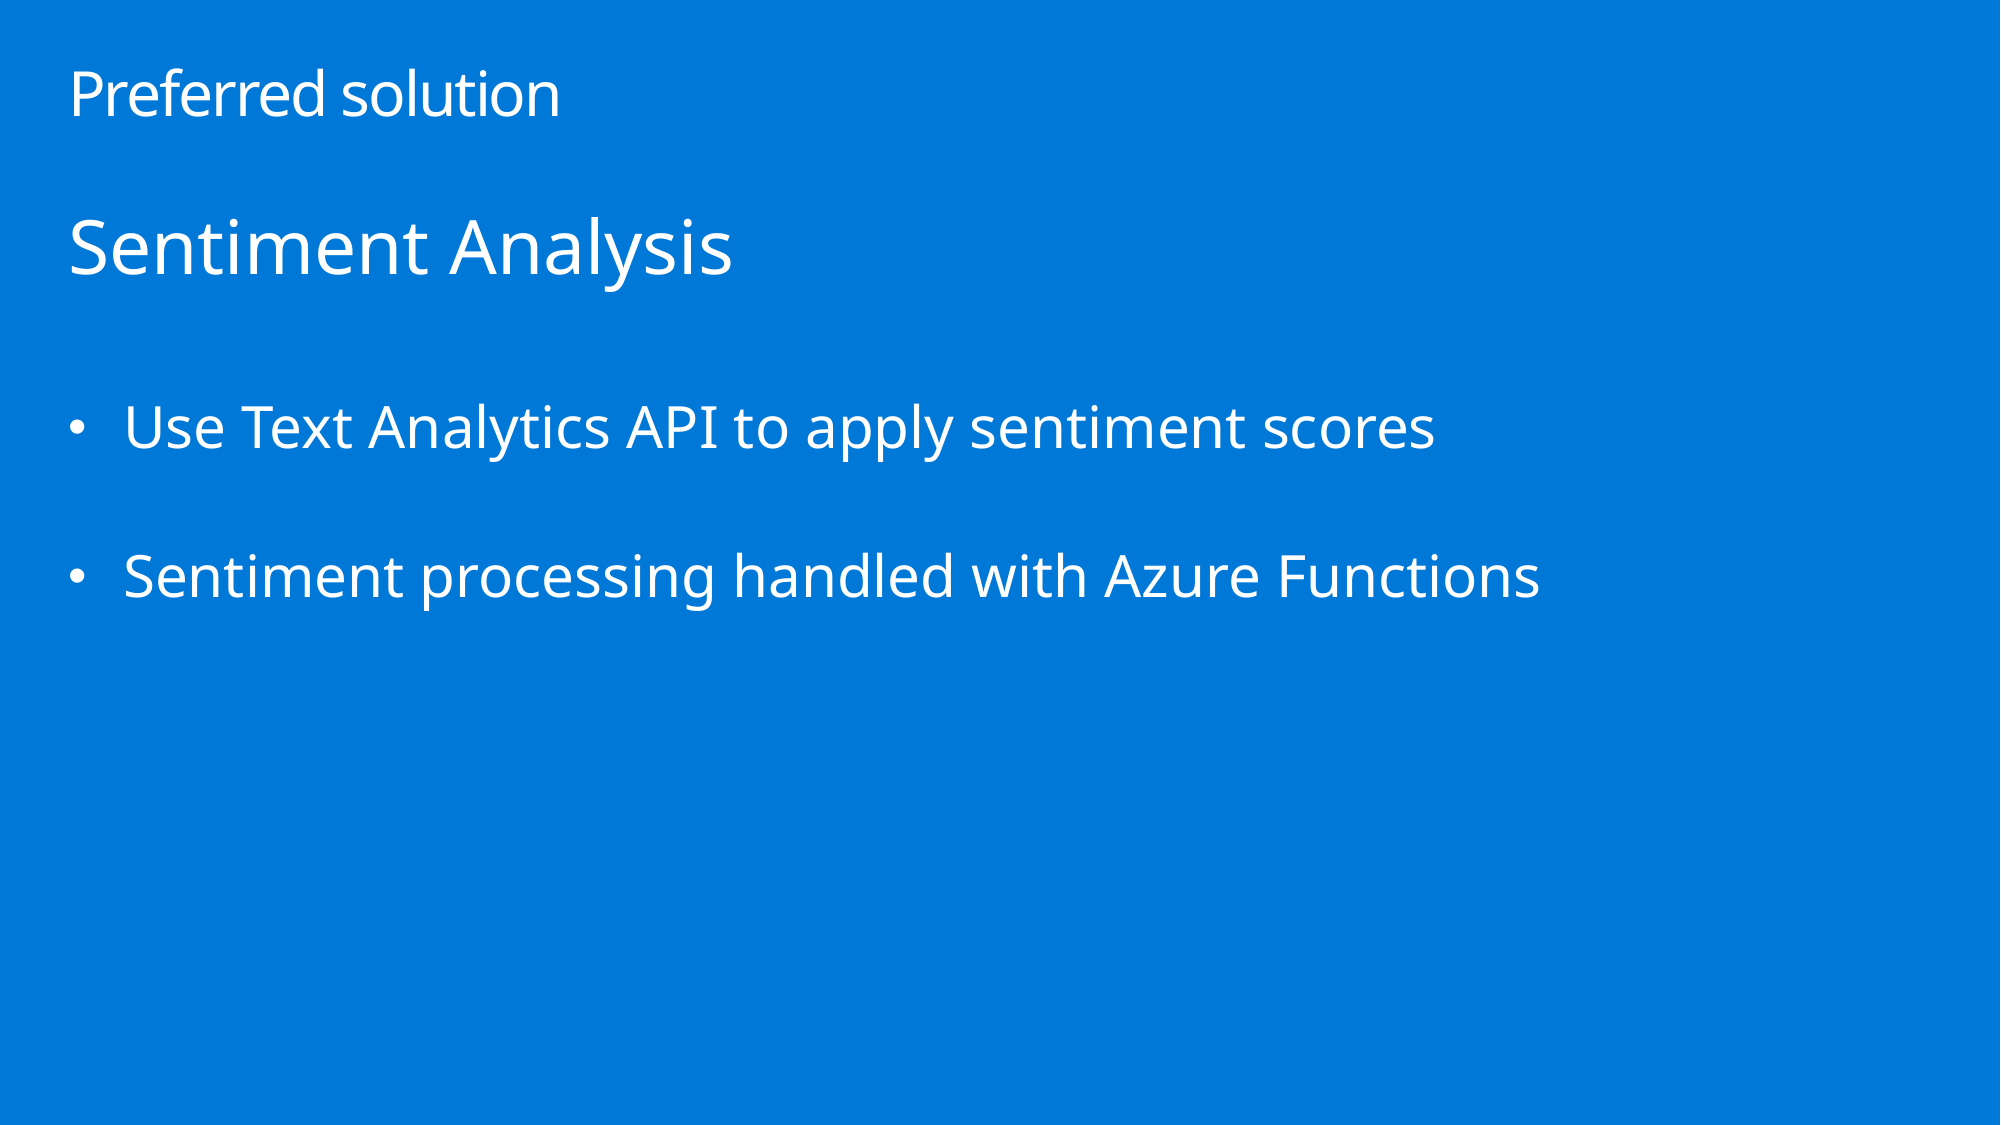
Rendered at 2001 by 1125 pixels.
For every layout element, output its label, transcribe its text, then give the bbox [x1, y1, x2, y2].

list Sentiment Analysis Use Text Analytics API to apply sentiment scores Sentiment processing handled with Azure Functions [44, 195, 1956, 1062]
title Preferred solution [44, 47, 1957, 196]
